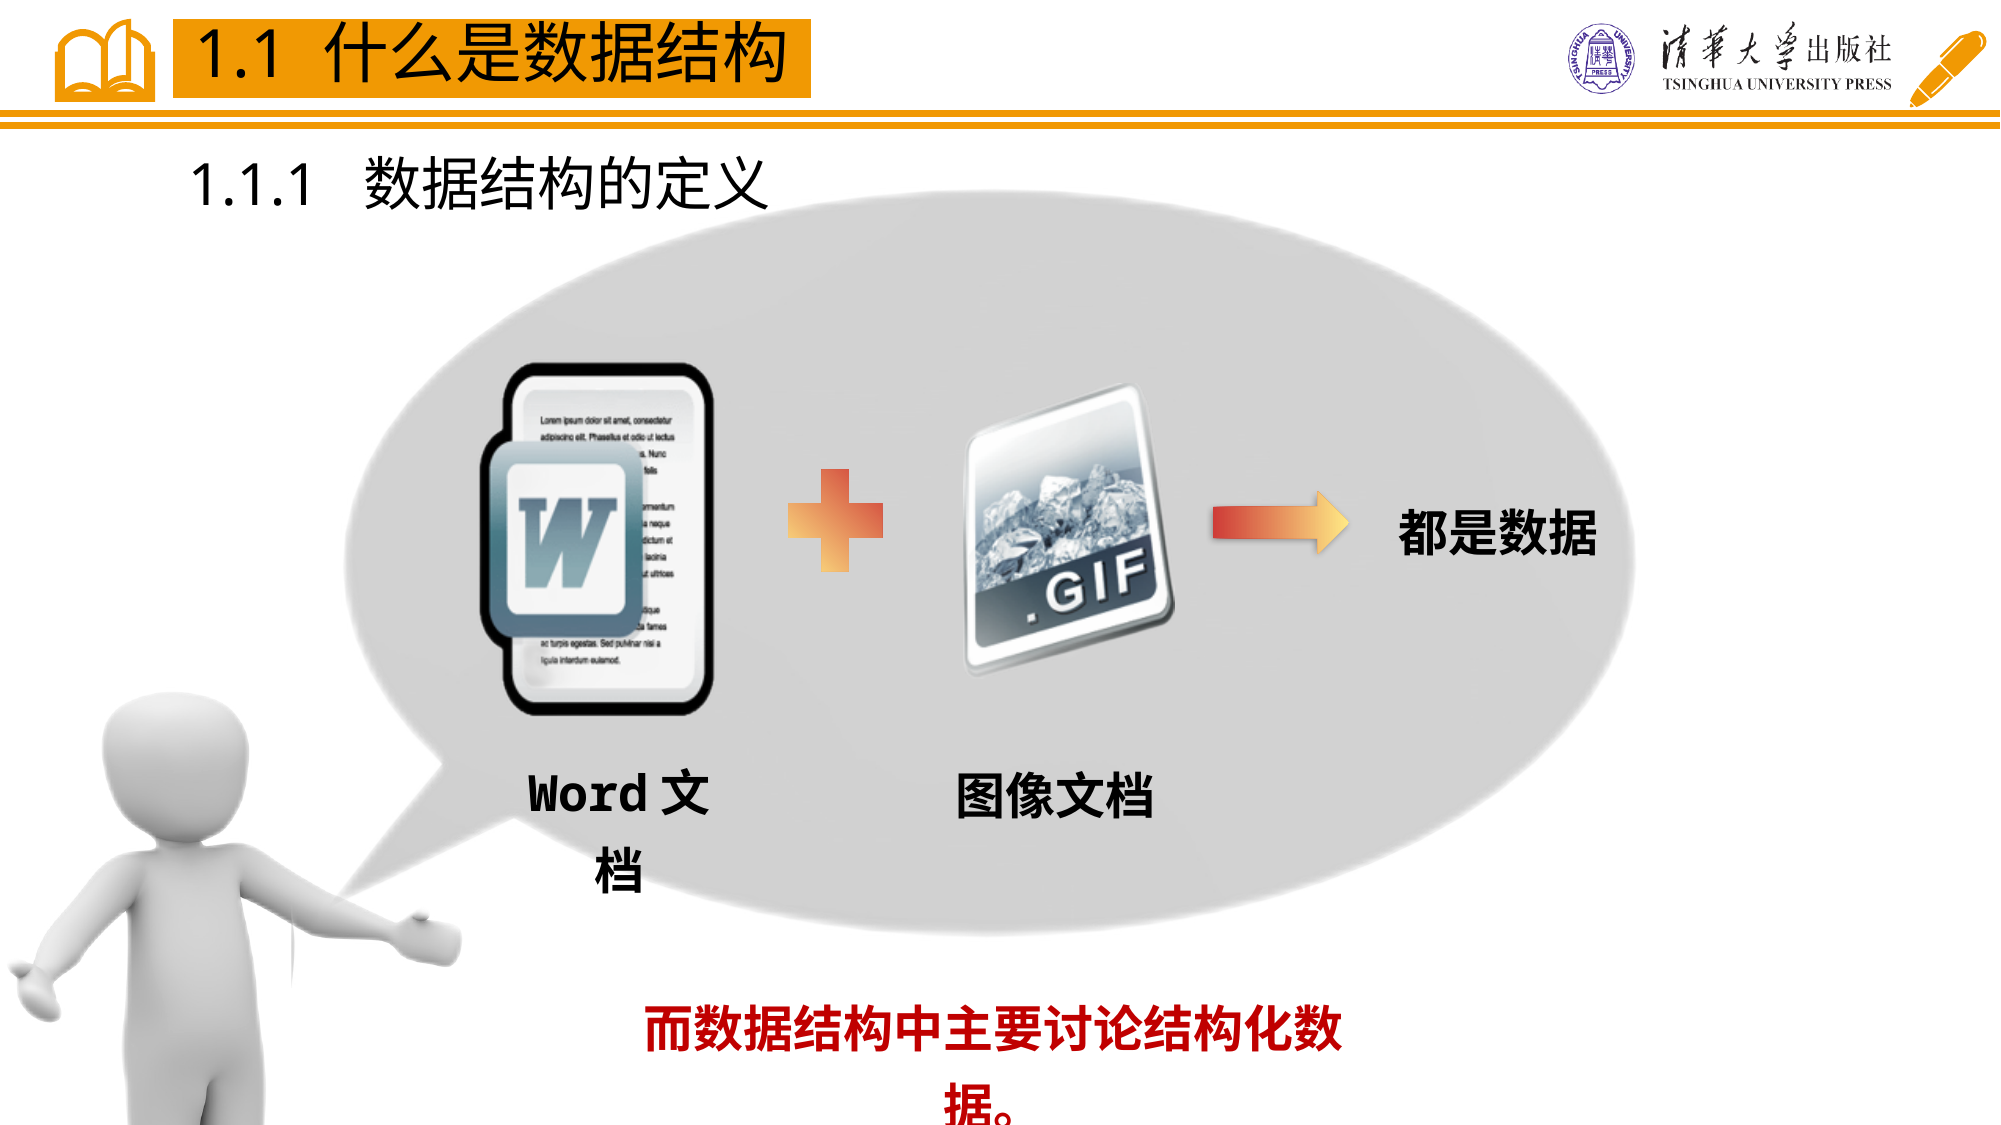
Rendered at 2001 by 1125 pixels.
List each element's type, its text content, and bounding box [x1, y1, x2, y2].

picture [0, 0, 1973, 1125]
text_box 而数据结构中主要讨论结构化数据。 [1071, 996, 1404, 1125]
text_box 1.1 什么是数据结构 [173, 19, 811, 98]
picture [1936, 78, 1948, 90]
text_box 1.1.1 数据结构的定义 [173, 153, 285, 225]
